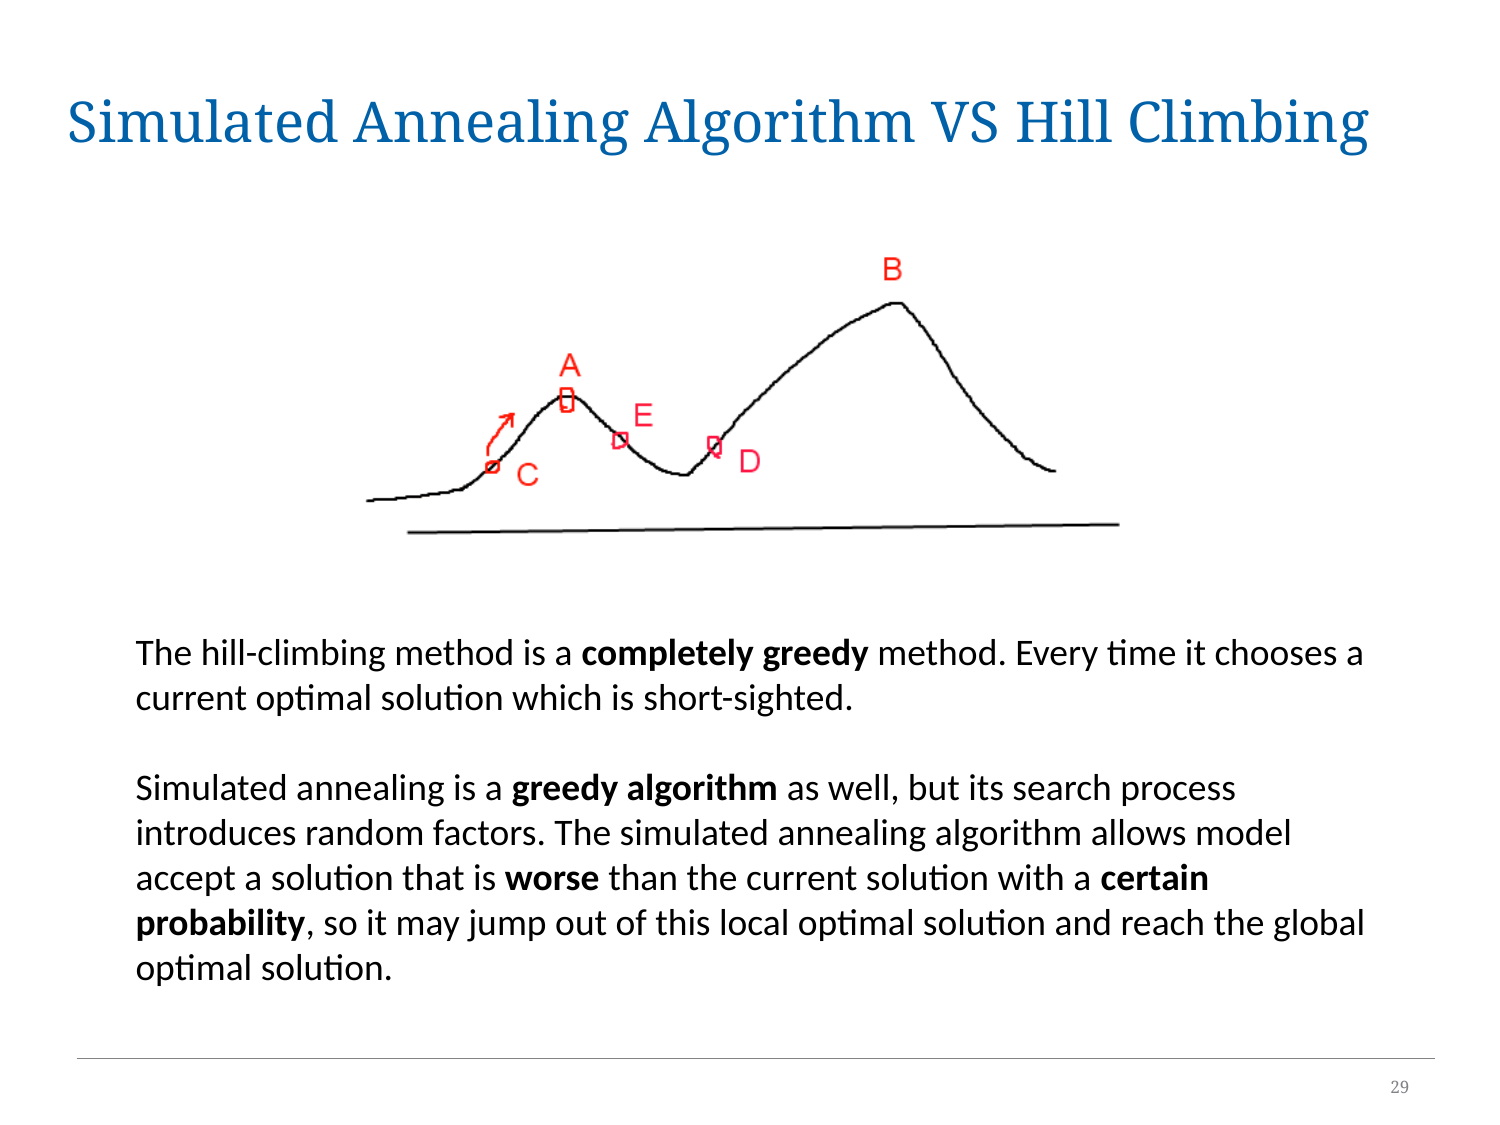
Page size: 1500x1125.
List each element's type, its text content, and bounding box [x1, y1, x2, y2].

text_box The hill-climbing method is a completely greedy method. Every time it chooses a current optimal solution which is short-sighted. Simulated annealing is a greedy algorithm as well, but its search process introduces random factors. The simulated annealing algorithm allows model accept a solution that is worse than the current solution with a certain probability, so it may jump out of this local optimal solution and reach the global optimal solution. [120, 620, 1398, 996]
title Simulated Annealing Algorithm VS Hill Climbing [52, 50, 1403, 190]
slide_number 29 [1175, 1057, 1425, 1118]
picture [331, 105, 1144, 647]
